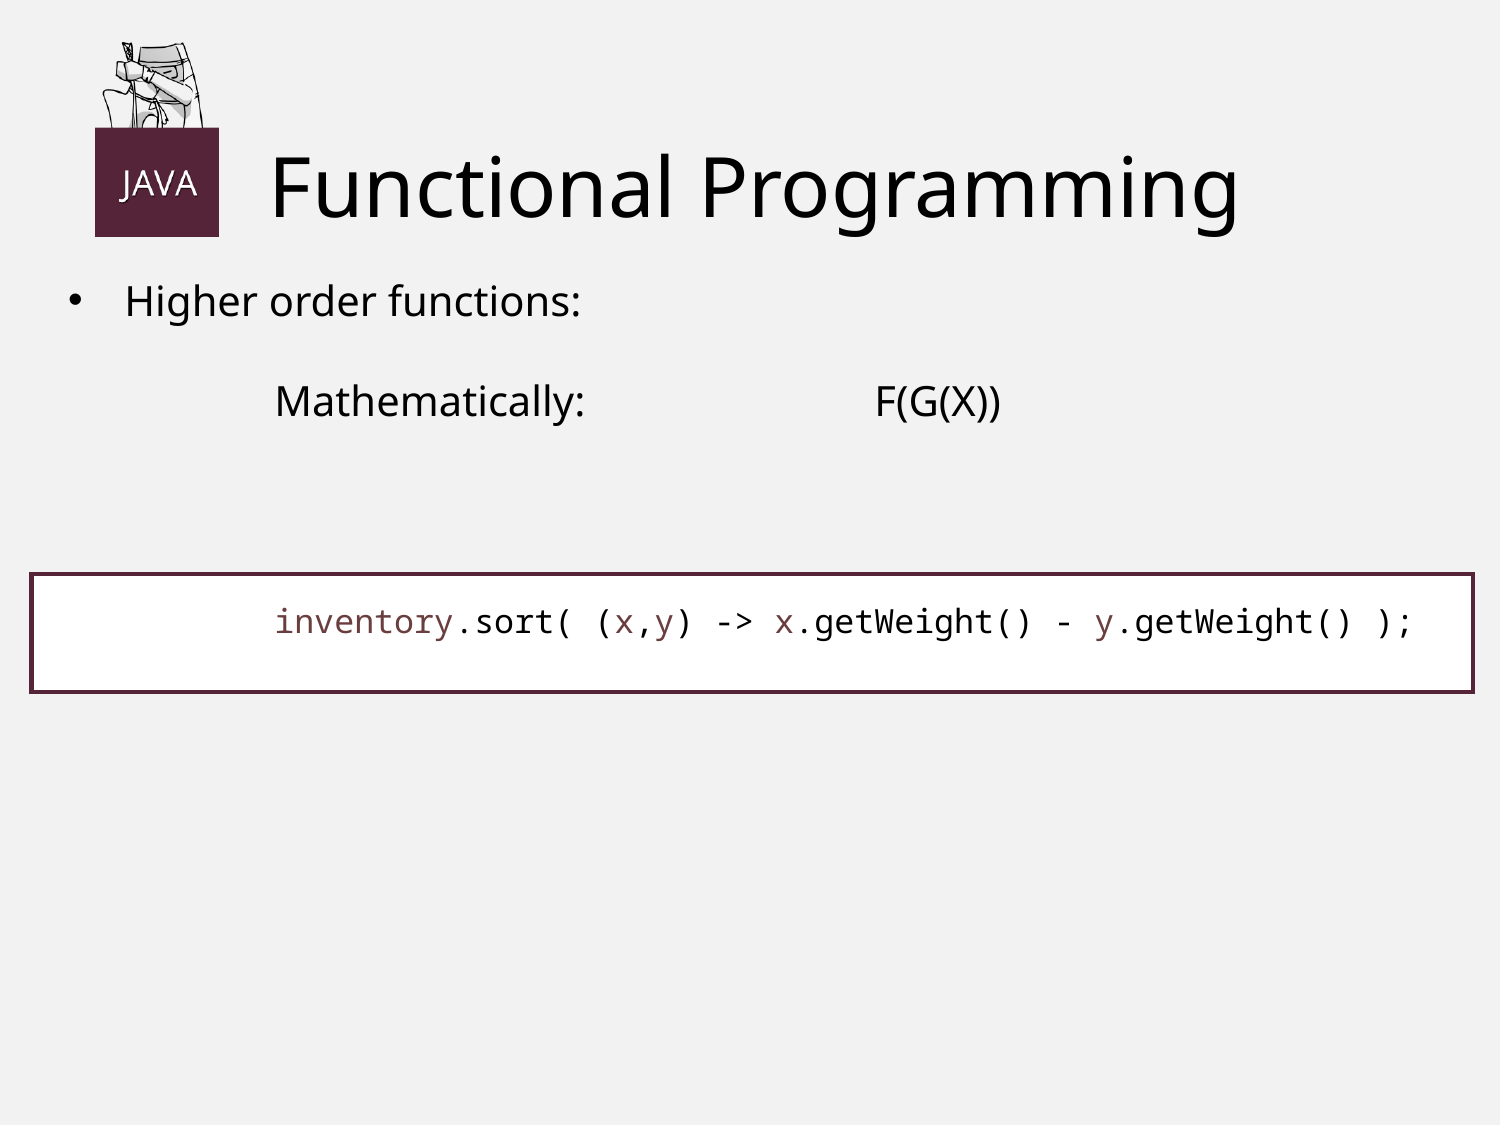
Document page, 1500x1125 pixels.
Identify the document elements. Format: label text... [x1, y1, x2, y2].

picture [95, 42, 219, 238]
title Functional Programming [253, 90, 1500, 279]
text_box Higher order functions: Mathematically: F(G(X)) inventory.sort( (x,y) -> x.getWeight() - y.getWeight() ); [53, 267, 1447, 693]
text_box [31, 574, 53, 693]
text_box [1447, 574, 1473, 693]
